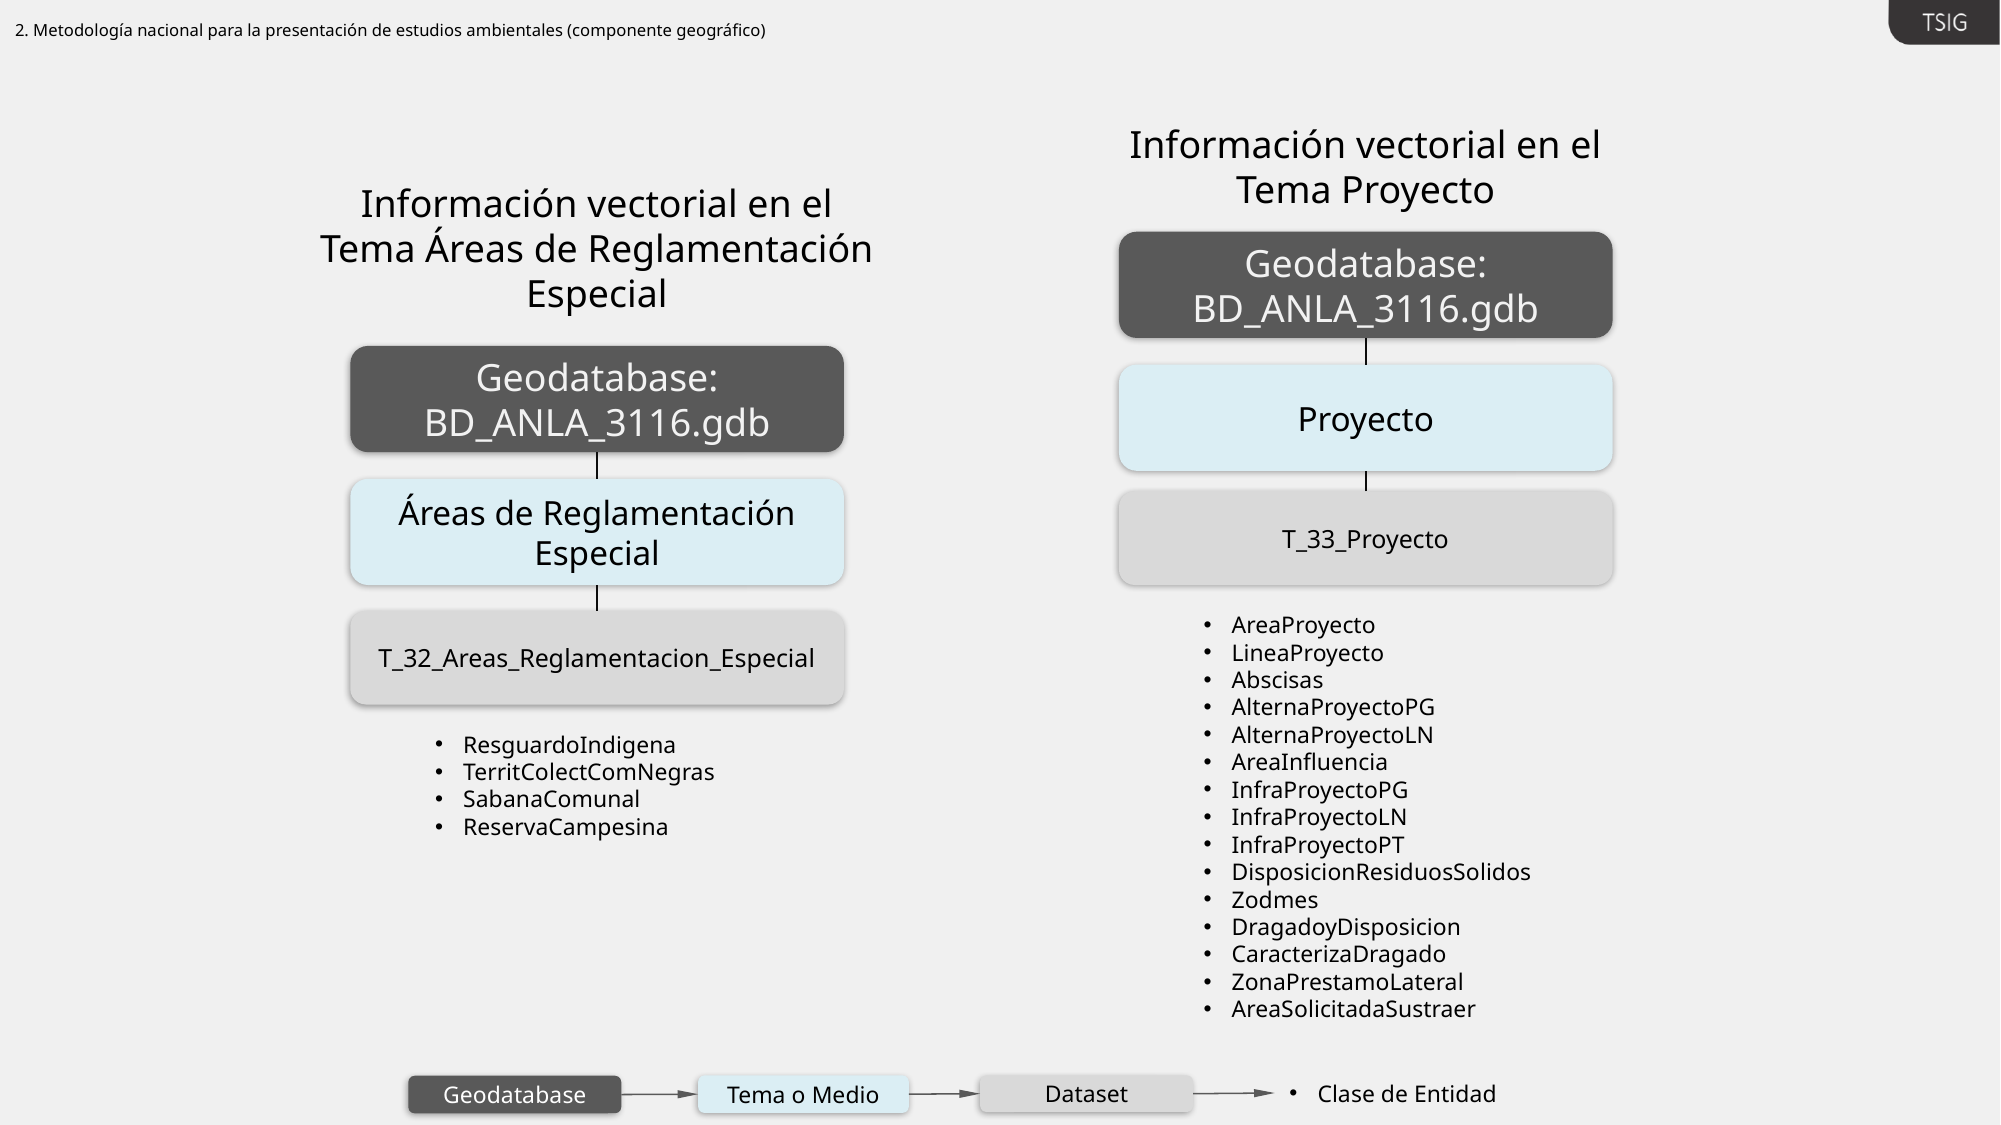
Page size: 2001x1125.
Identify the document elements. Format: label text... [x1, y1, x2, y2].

text_box 2. Metodología nacional para la presentación de estudios ambientales (componente geográfico) [0, 0, 2000, 59]
text_box ResguardoIndigena TerritColectComNegras SabanaComunal ReservaCampesina [429, 724, 771, 907]
text_box T_33_Proyecto [1118, 490, 1614, 586]
text_box Geodatabase: BD_ANLA_3116.gdb [1118, 230, 1614, 339]
picture [1888, 0, 2000, 46]
text_box Información vectorial en el Tema Áreas de Reglamentación Especial [299, 172, 895, 323]
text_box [408, 1071, 1533, 1116]
text_box Geodatabase: BD_ANLA_3116.gdb [349, 345, 845, 453]
text_box Áreas de Reglamentación Especial [349, 477, 845, 586]
text_box Proyecto [1118, 363, 1614, 472]
text_box AreaProyecto LineaProyecto Abscisas AlternaProyectoPG AlternaProyectoLN AreaInfluencia InfraProyectoPG InfraProyectoLN InfraProyectoPT DisposicionResiduosSolidos Zodmes DragadoyDisposicion CaracterizaDragado ZonaPrestamoLateral AreaSolicitadaSustraer [1197, 604, 1540, 1035]
text_box Información vectorial en el Tema Proyecto [1112, 113, 1620, 219]
text_box T_32_Areas_Reglamentacion_Especial [349, 609, 845, 706]
